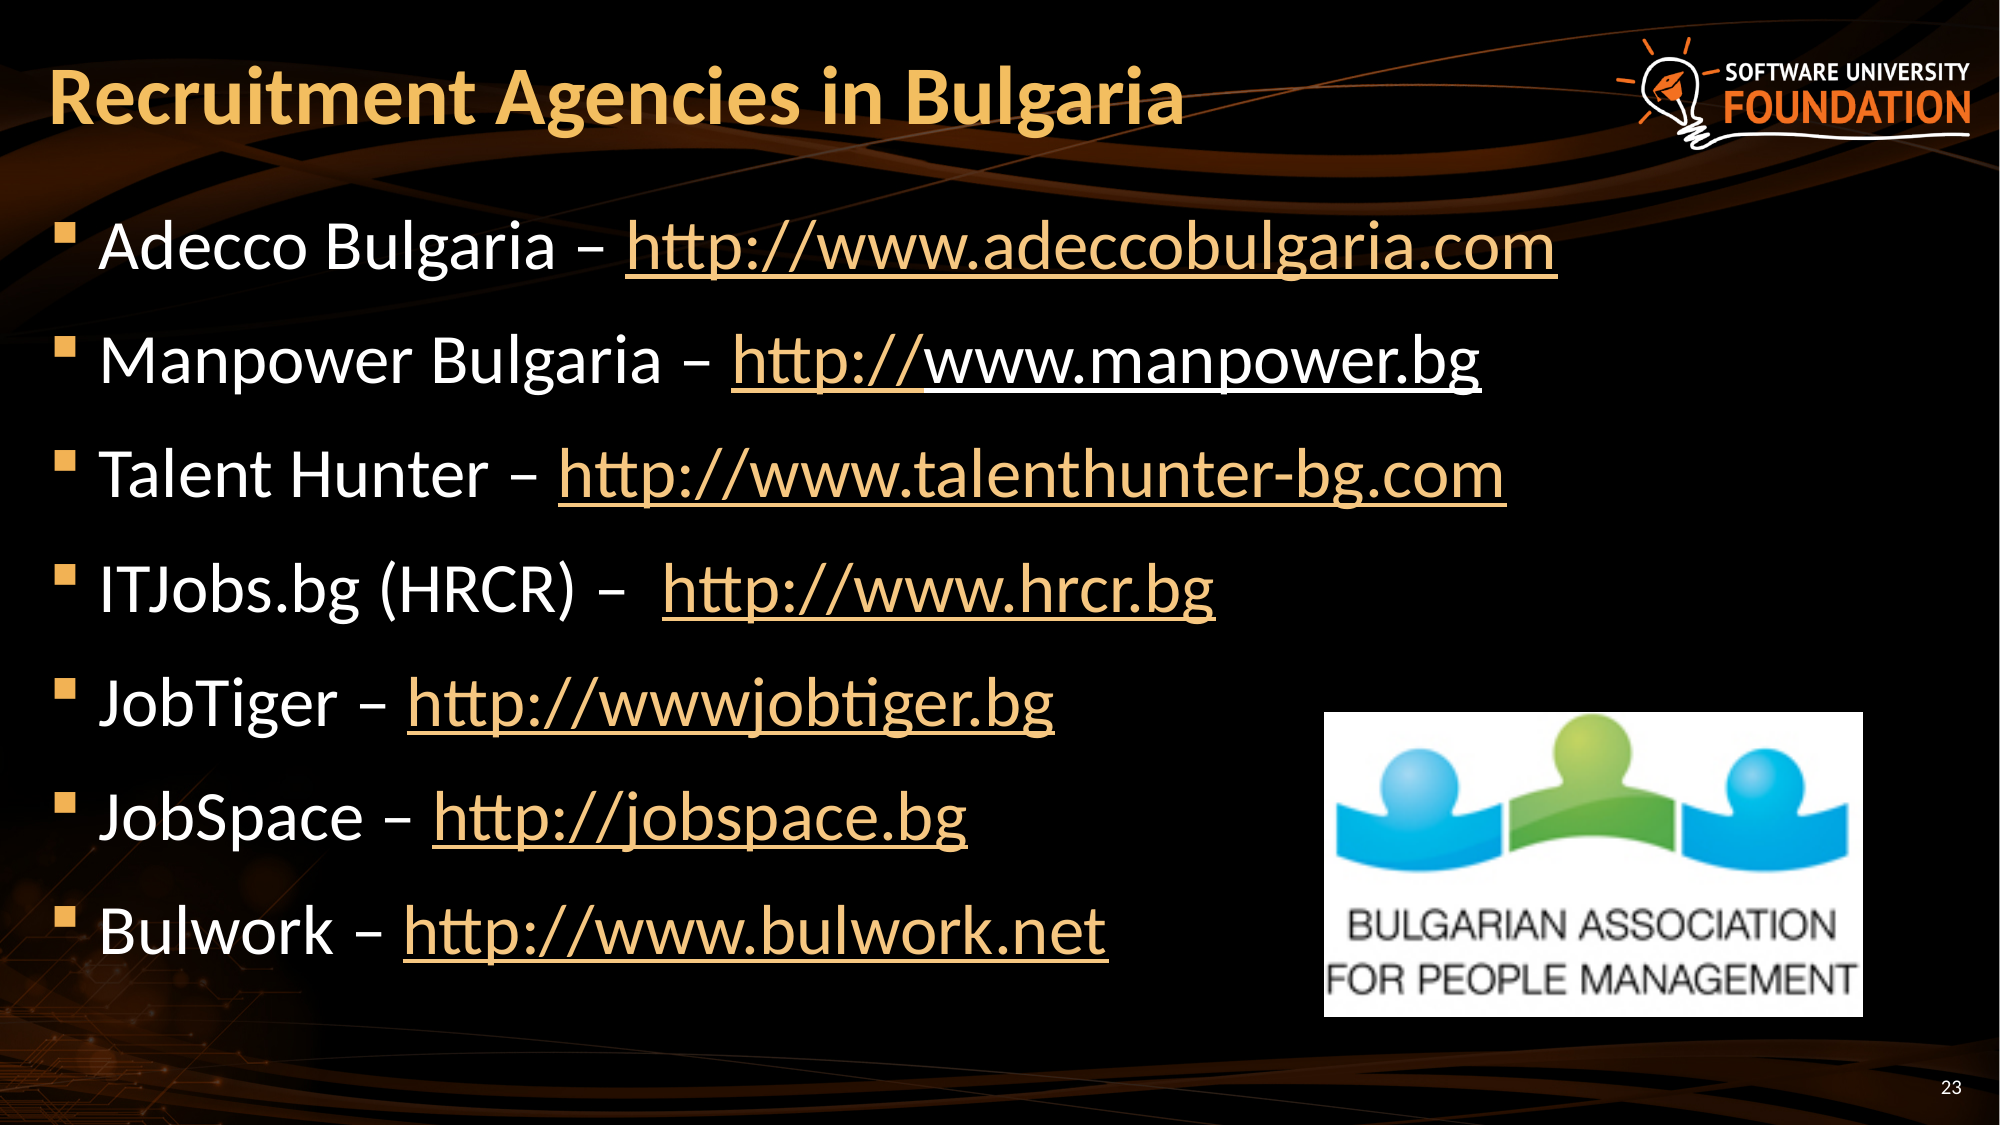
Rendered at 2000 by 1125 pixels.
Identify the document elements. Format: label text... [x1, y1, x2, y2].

list Adecco Bulgaria – http://www.adeccobulgaria.com Manpower Bulgaria – http://www.manpower.bg Talent Hunter – http://www.talenthunter-bg.com ITJobs.bg (HRCR) – http://www.hrcr.bg JobTiger – http://wwwjobtiger.bg JobSpace – http://jobspace.bg Bulwork – http://www.bulwork.net [31, 188, 1968, 1103]
picture [0, 0, 2000, 1125]
title Recruitment Agencies in Bulgaria [30, 6, 1602, 189]
